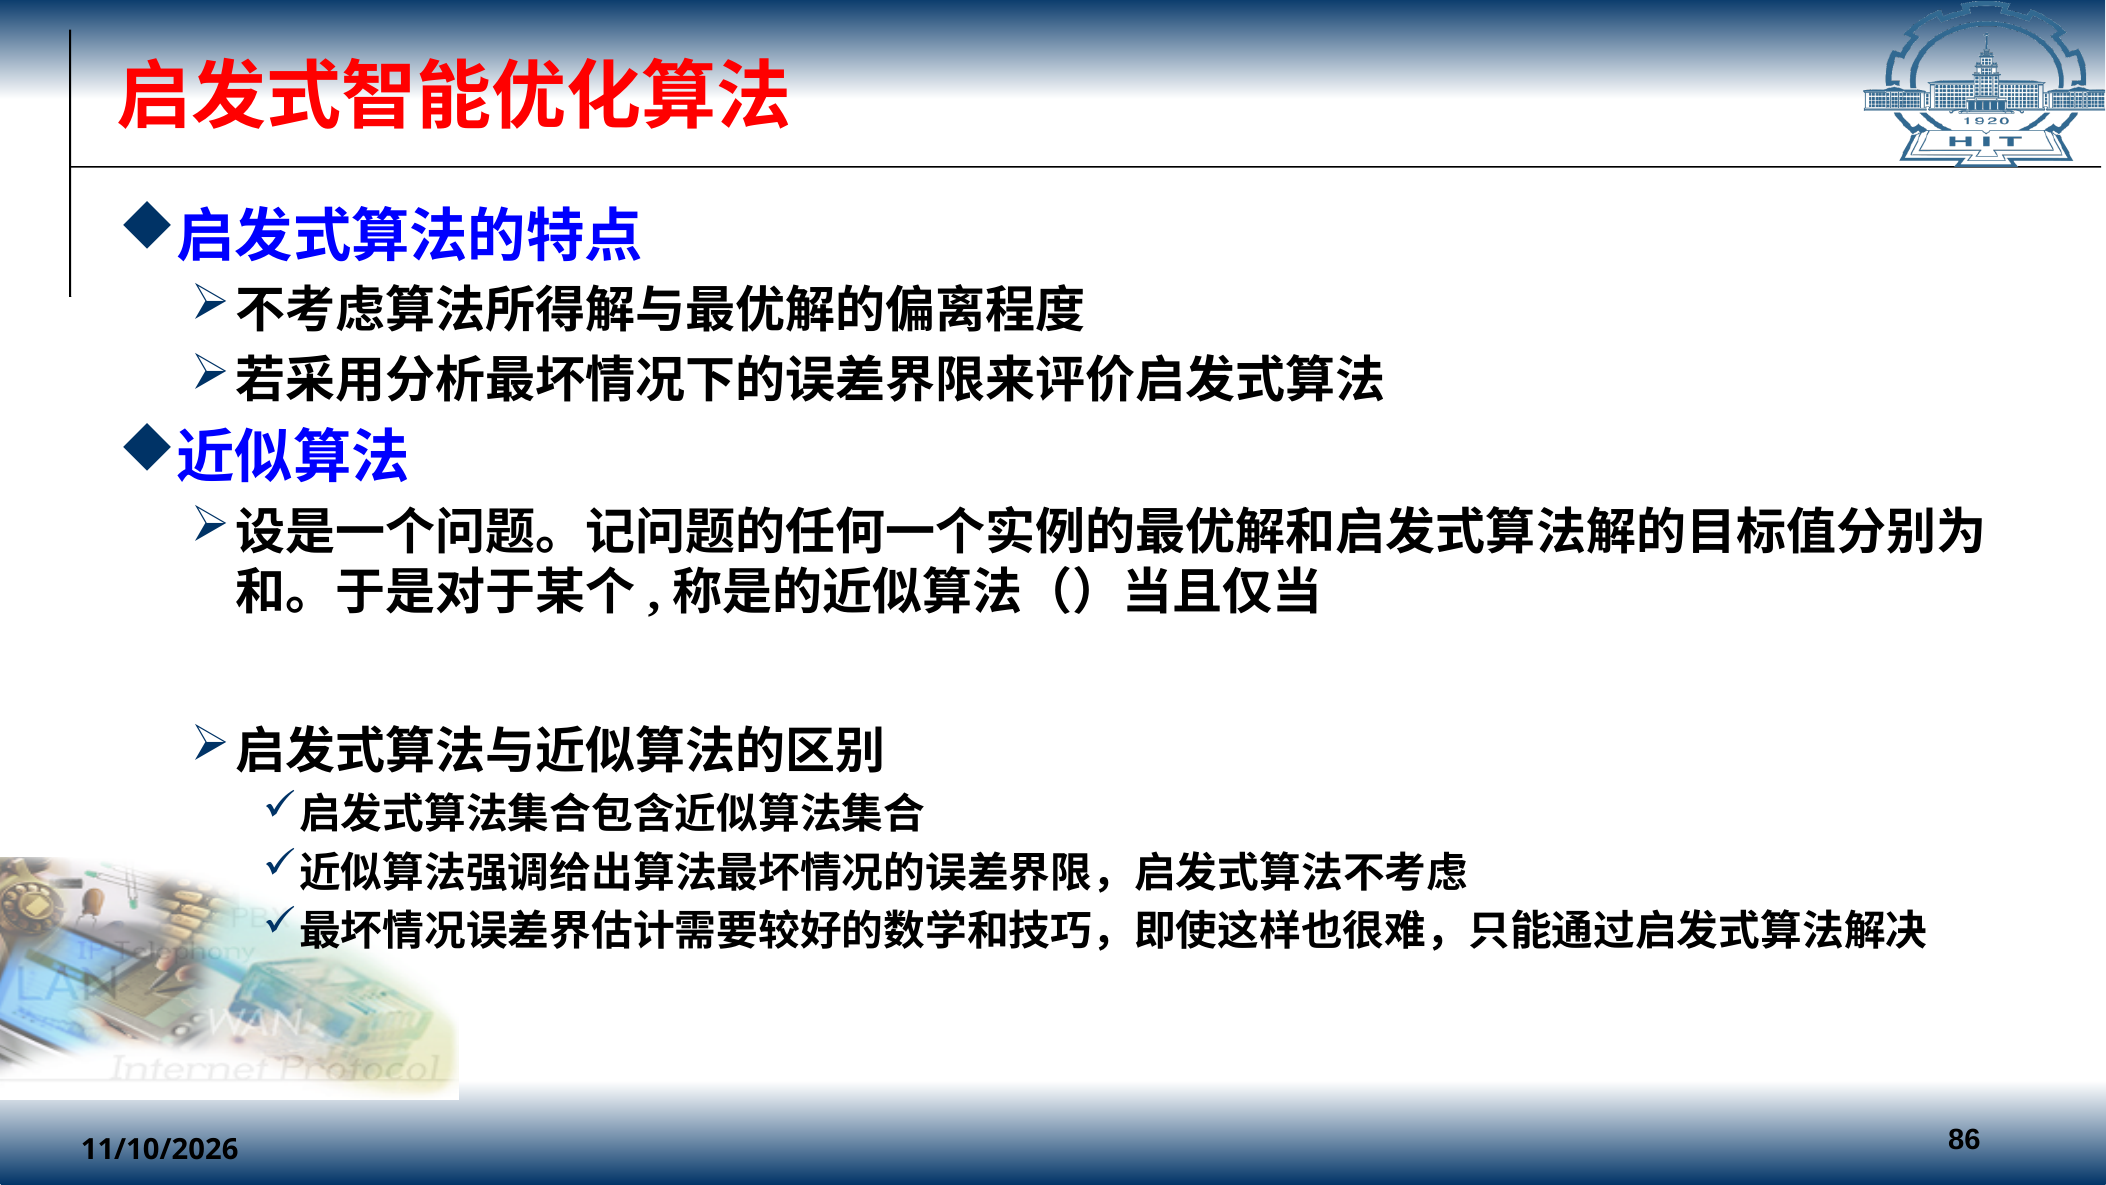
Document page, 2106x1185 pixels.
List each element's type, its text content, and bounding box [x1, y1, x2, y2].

picture [1863, 1, 2106, 167]
title 启发式智能优化算法 [101, 29, 1941, 155]
picture [444, 916, 457, 925]
picture [446, 873, 459, 884]
picture [0, 857, 459, 1100]
